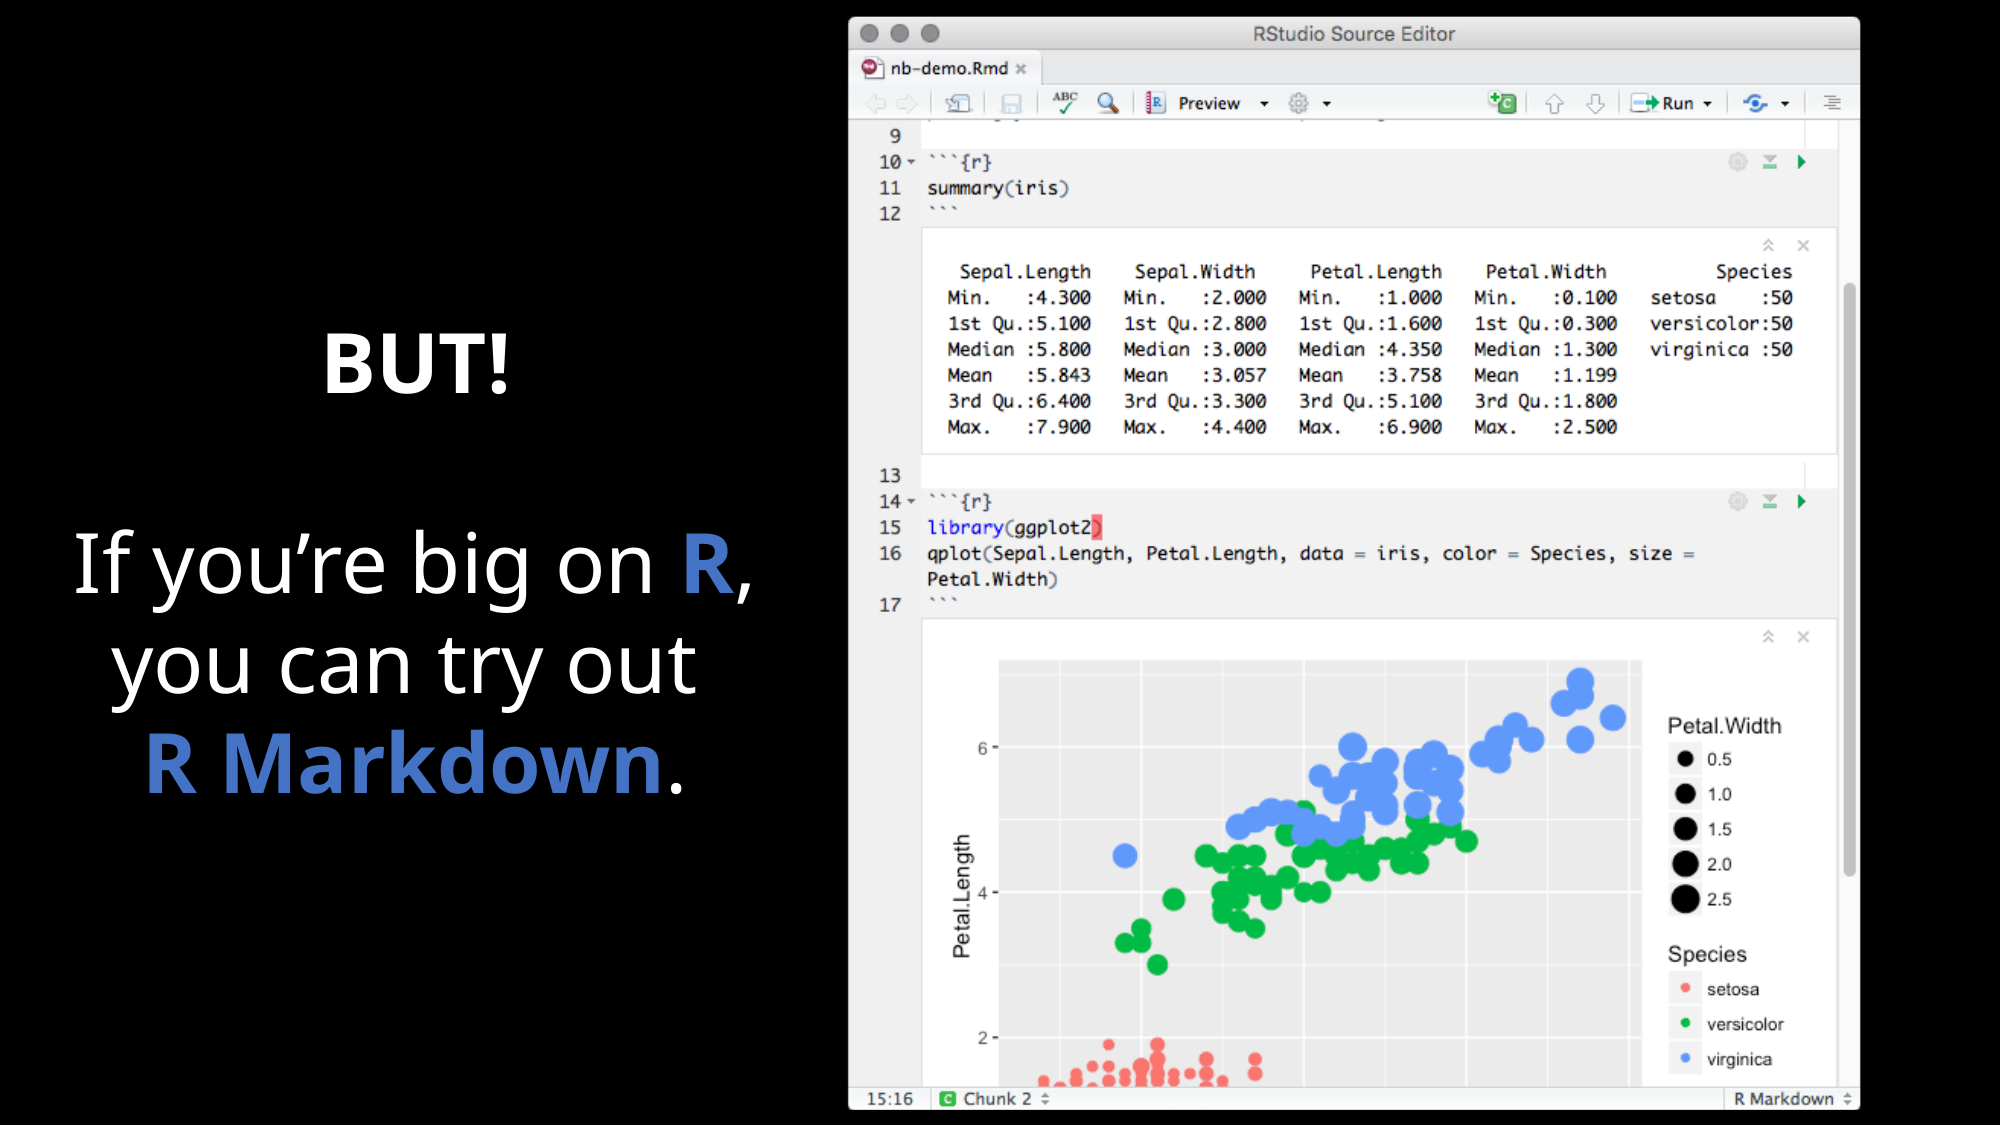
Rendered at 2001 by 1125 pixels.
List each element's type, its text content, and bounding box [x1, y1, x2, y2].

text_box BUT! If you’re big on R, you can try out R Markdown. [0, 302, 831, 818]
picture [845, 15, 1864, 1110]
